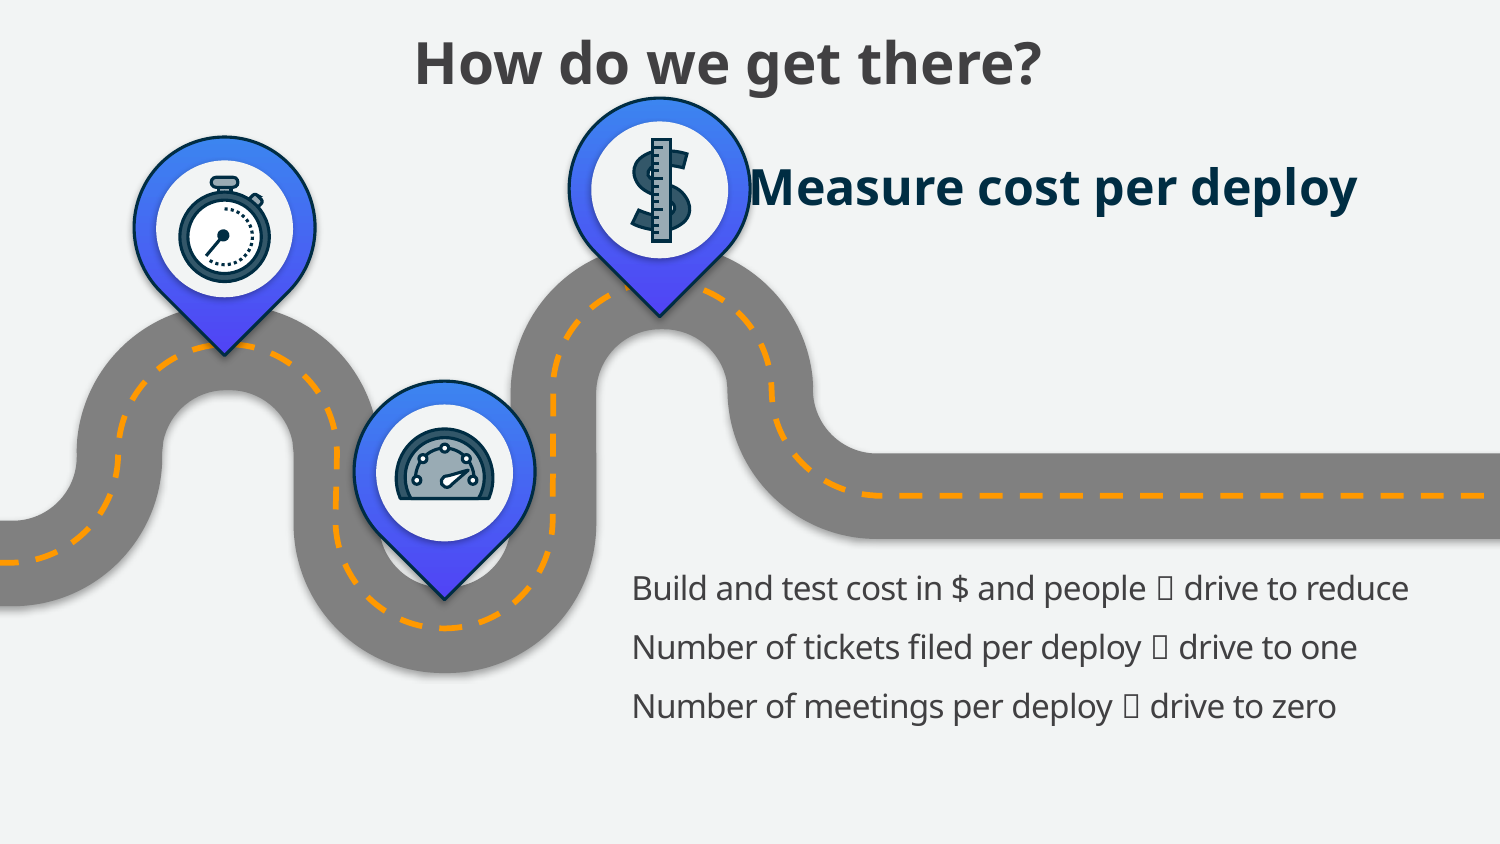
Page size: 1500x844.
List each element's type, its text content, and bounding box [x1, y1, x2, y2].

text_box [0, 243, 1500, 674]
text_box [133, 136, 316, 356]
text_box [179, 176, 270, 282]
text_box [619, 139, 697, 242]
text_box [568, 97, 751, 317]
text_box Build and test cost in $ and people  drive to reduce Number of tickets filed per deploy  drive to one Number of meetings per deploy  drive to zero [616, 685, 1430, 754]
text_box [353, 380, 536, 600]
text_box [395, 428, 494, 510]
title How do we get there? [55, 18, 1402, 109]
text_box Measure cost per deploy [755, 148, 1373, 223]
